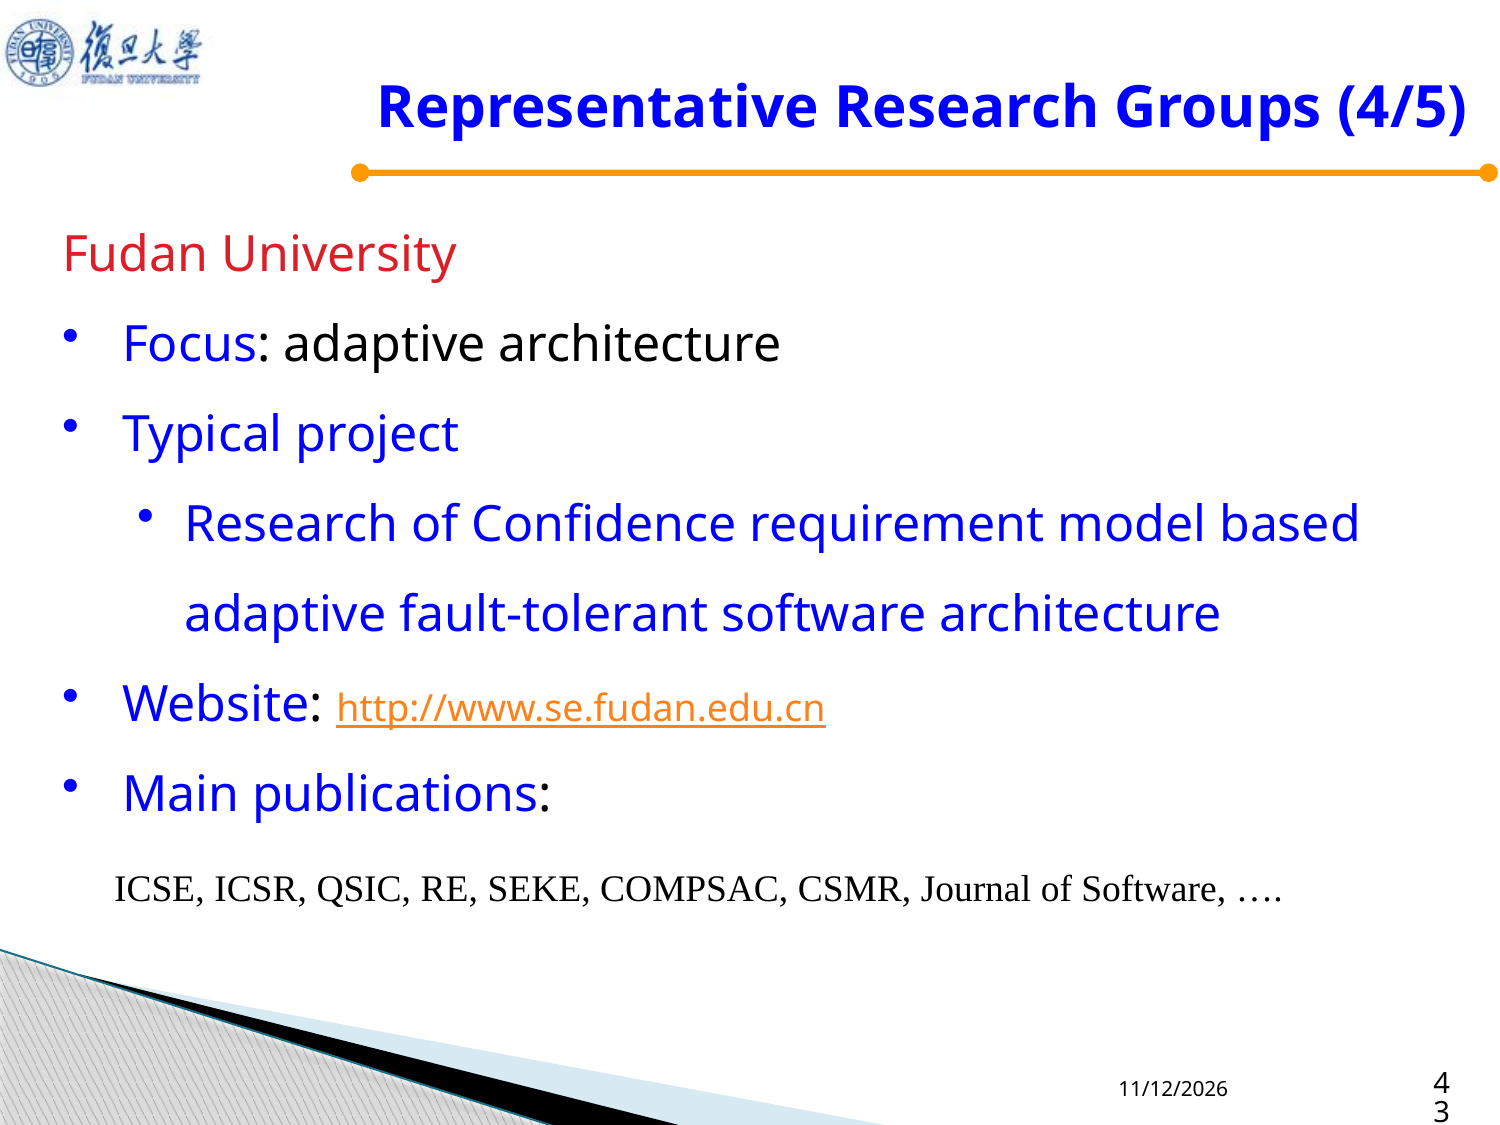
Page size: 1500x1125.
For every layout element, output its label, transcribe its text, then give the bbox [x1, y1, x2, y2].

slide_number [1103, 1051, 1419, 1112]
picture [0, 0, 219, 109]
text_box Fudan University Focus: adaptive architecture Typical project Research of Confidence requirement model based adaptive fault-tolerant software architecture Website: http://www.se.fudan.edu.cn Main publications: ICSE, ICSR, QSIC, RE, SEKE, COMPSAC, CSMR, Journal of Software, …. [47, 184, 1471, 920]
text_box Representative Research Groups (4/5) [190, 61, 1483, 161]
text_box [353, 166, 1495, 179]
slide_number 43 [1419, 1051, 1479, 1112]
